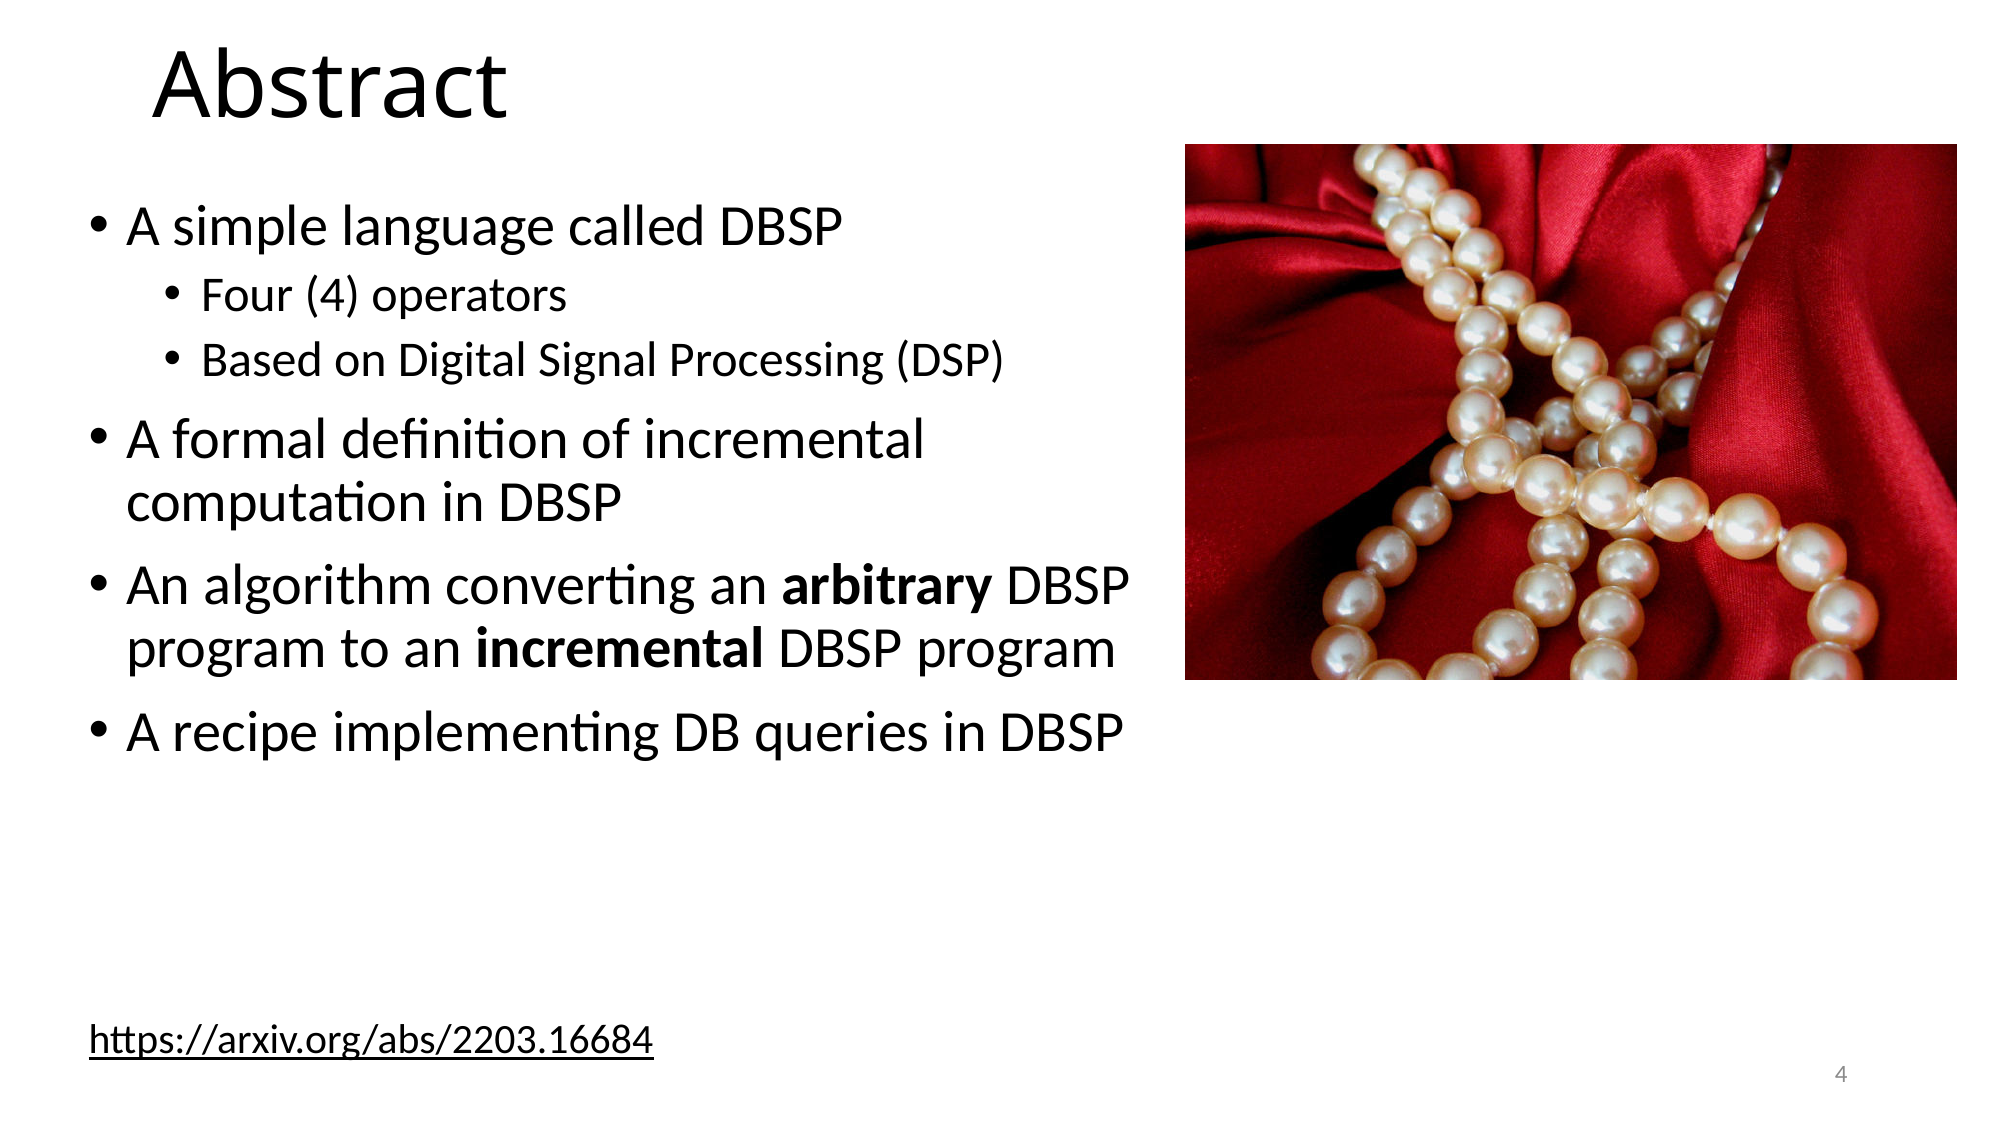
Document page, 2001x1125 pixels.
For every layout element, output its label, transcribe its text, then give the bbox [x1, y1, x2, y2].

list A simple language called DBSP Four (4) operators Based on Digital Signal Processing (DSP) A formal definition of incremental computation in DBSP An algorithm converting an arbitrary DBSP program to an incremental DBSP program A recipe implementing DB queries in DBSP https://arxiv.org/abs/2203.16684 [73, 187, 1927, 1124]
slide_number 4 [1798, 1042, 1863, 1103]
picture [1185, 144, 1957, 680]
title Abstract [137, 22, 1863, 153]
